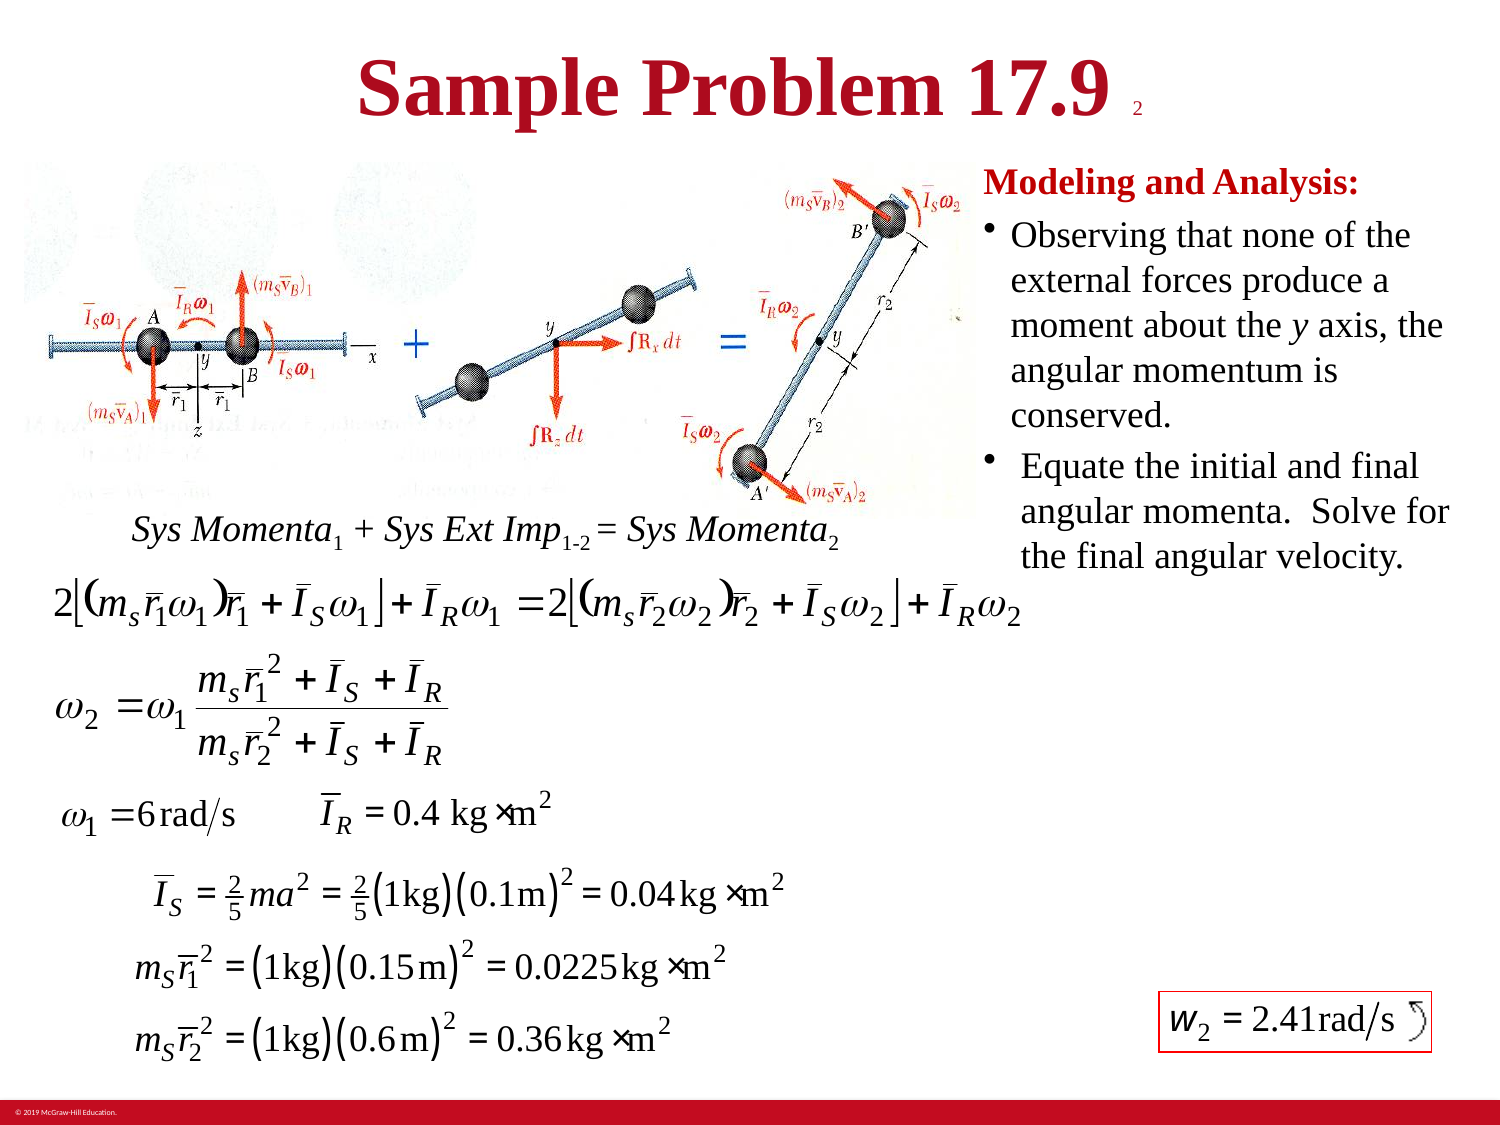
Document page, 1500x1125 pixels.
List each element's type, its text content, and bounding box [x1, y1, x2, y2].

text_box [52, 645, 453, 772]
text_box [148, 860, 789, 926]
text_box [58, 783, 556, 842]
title Sample Problem 17.9 2 [75, 24, 1425, 125]
text_box Sys Momenta1 + Sys Ext Imp1-2 = Sys Momenta2 [116, 527, 887, 563]
picture [24, 162, 976, 519]
text_box Equate the initial and final angular momenta. Solve for the final angular velocity. [968, 433, 1500, 584]
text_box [130, 933, 771, 1070]
text_box Modeling and Analysis: Observing that none of the external forces produce a moment about the y axis, the angular momentum is conserved. [968, 149, 1500, 433]
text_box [49, 578, 1025, 634]
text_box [1158, 991, 1432, 1053]
